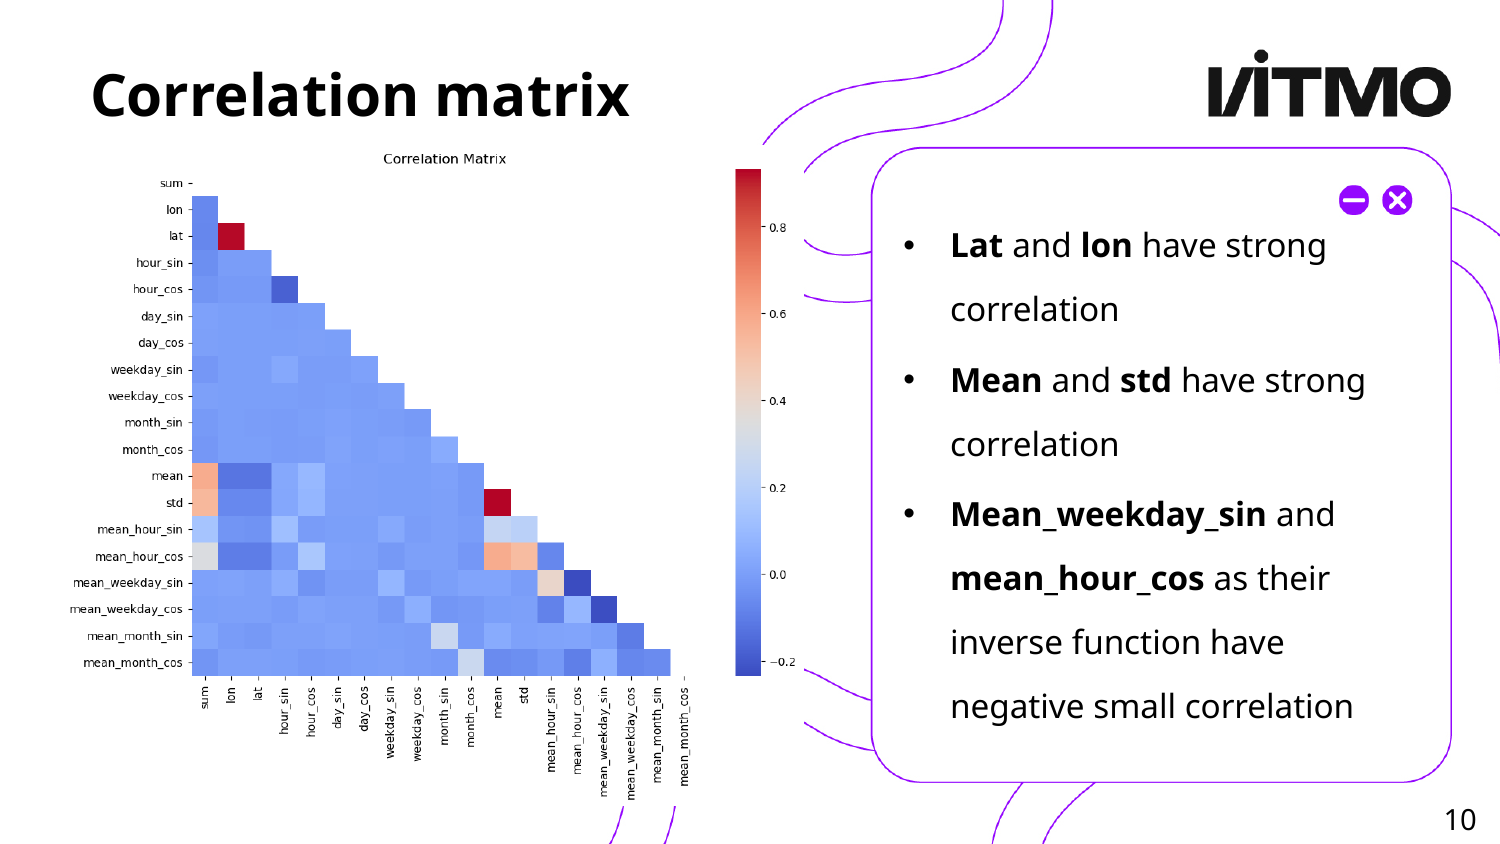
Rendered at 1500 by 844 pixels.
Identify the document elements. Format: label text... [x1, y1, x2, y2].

picture [0, 0, 1500, 844]
text_box 10 [1426, 793, 1495, 844]
title Correlation matrix [75, 50, 1108, 137]
text_box Lat and lon have strong correlation Mean and std have strong correlation Mean_weekday_sin and mean_hour_cos as their inverse function have negative small correlation [888, 193, 1427, 759]
